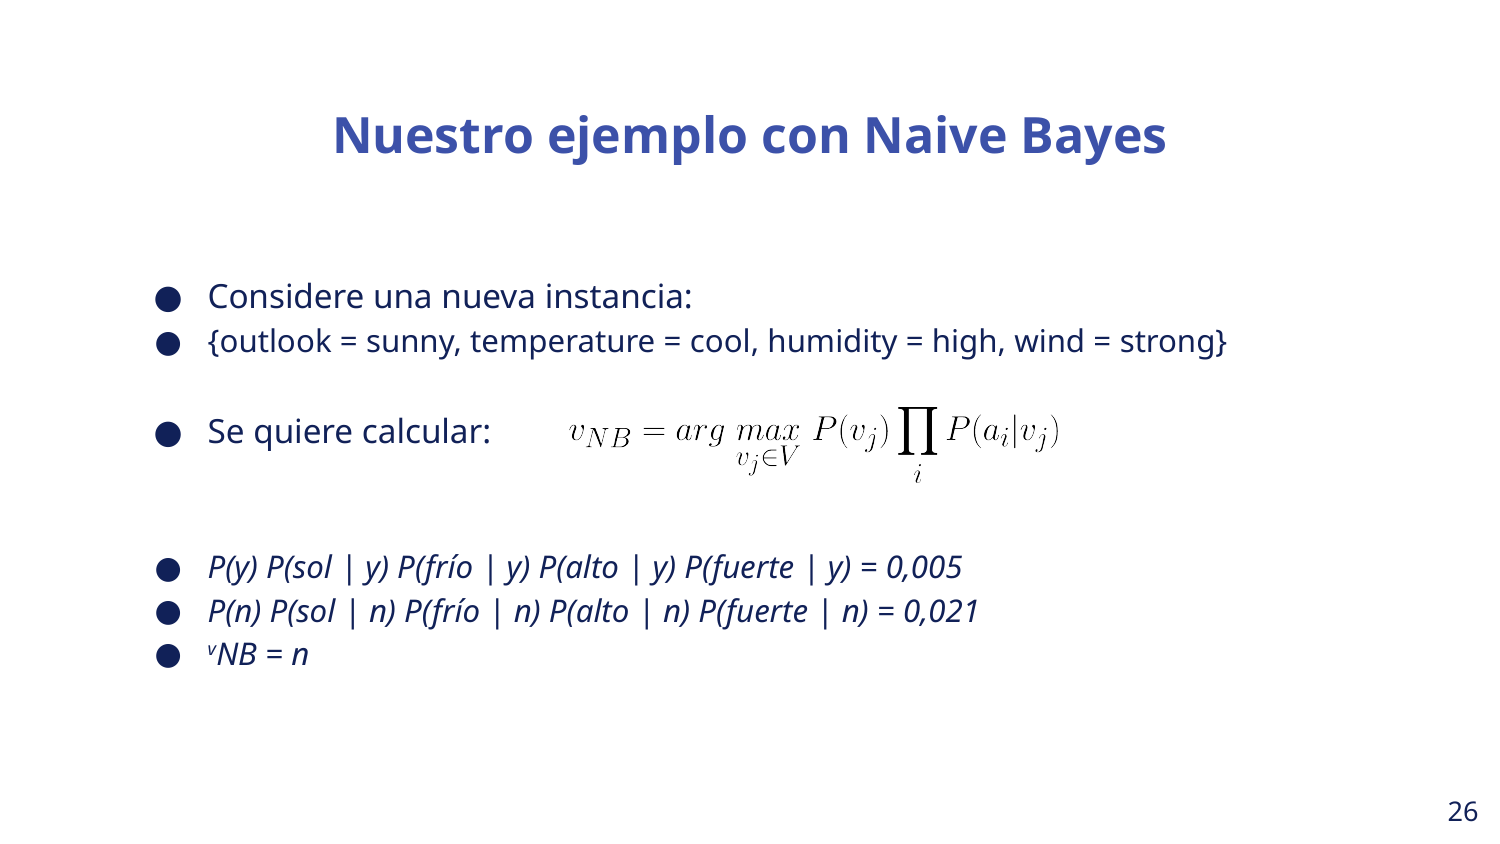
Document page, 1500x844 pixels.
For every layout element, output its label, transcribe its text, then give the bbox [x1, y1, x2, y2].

text_box Nuestro ejemplo con Naive Bayes [0, 88, 1500, 183]
slide_number ‹#› [1403, 779, 1494, 844]
picture [568, 407, 1059, 483]
text_box Considere una nueva instancia: {outlook = sunny, temperature = cool, humidity = high, wind = strong} Se quiere calcular: P(y) P(sol | y) P(frío | y) P(alto | y) P(fuerte | y) = 0,005 P(n) P(sol | n) P(frío | n) P(alto | n) P(fuerte | n) = 0,021 vNB = n [117, 254, 1382, 762]
